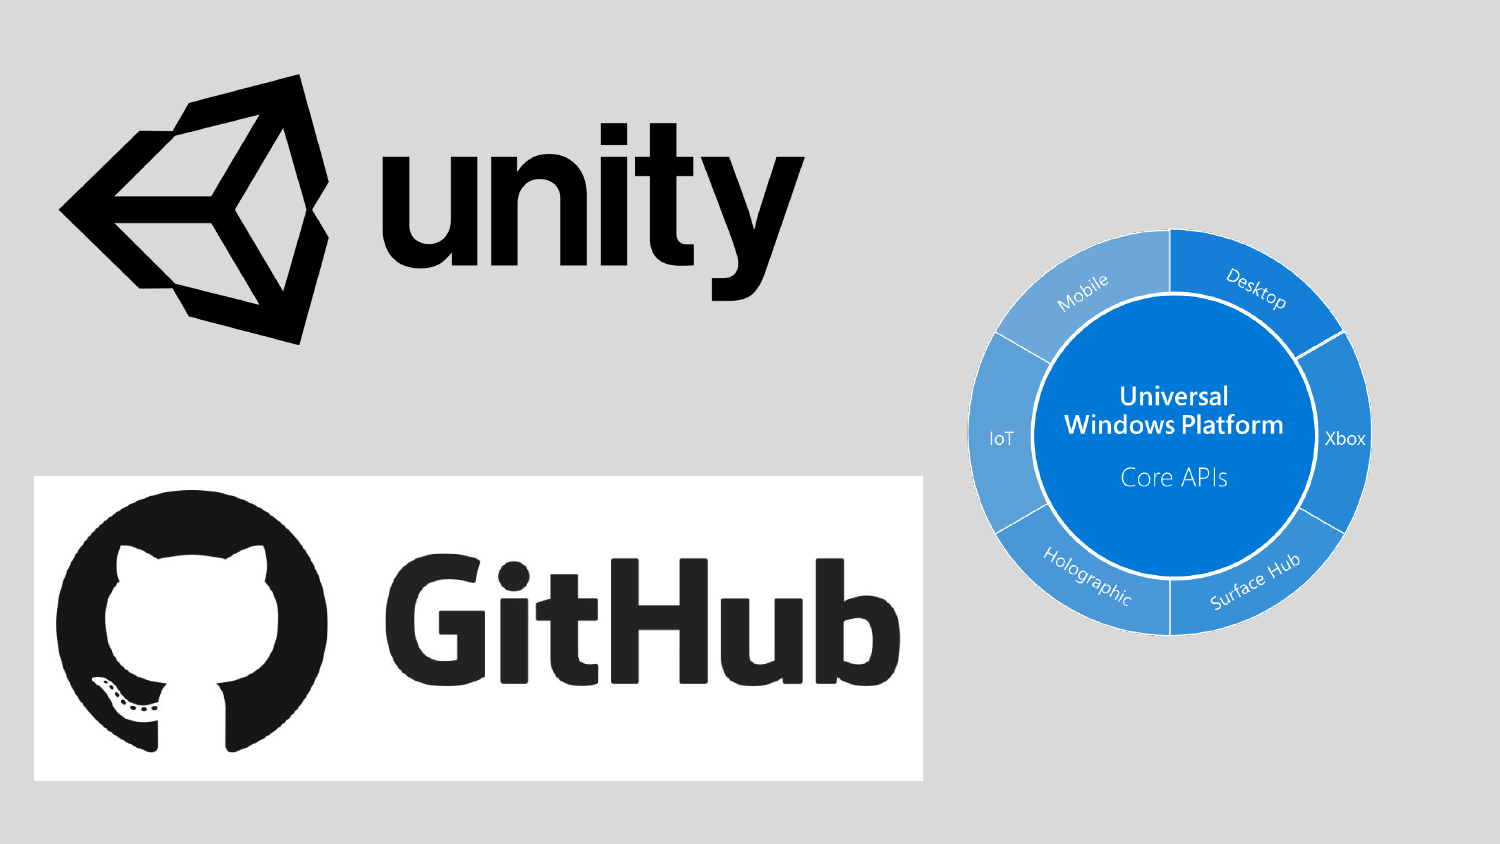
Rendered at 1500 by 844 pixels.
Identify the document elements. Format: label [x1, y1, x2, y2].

picture [13, 60, 847, 345]
picture [33, 181, 1468, 781]
